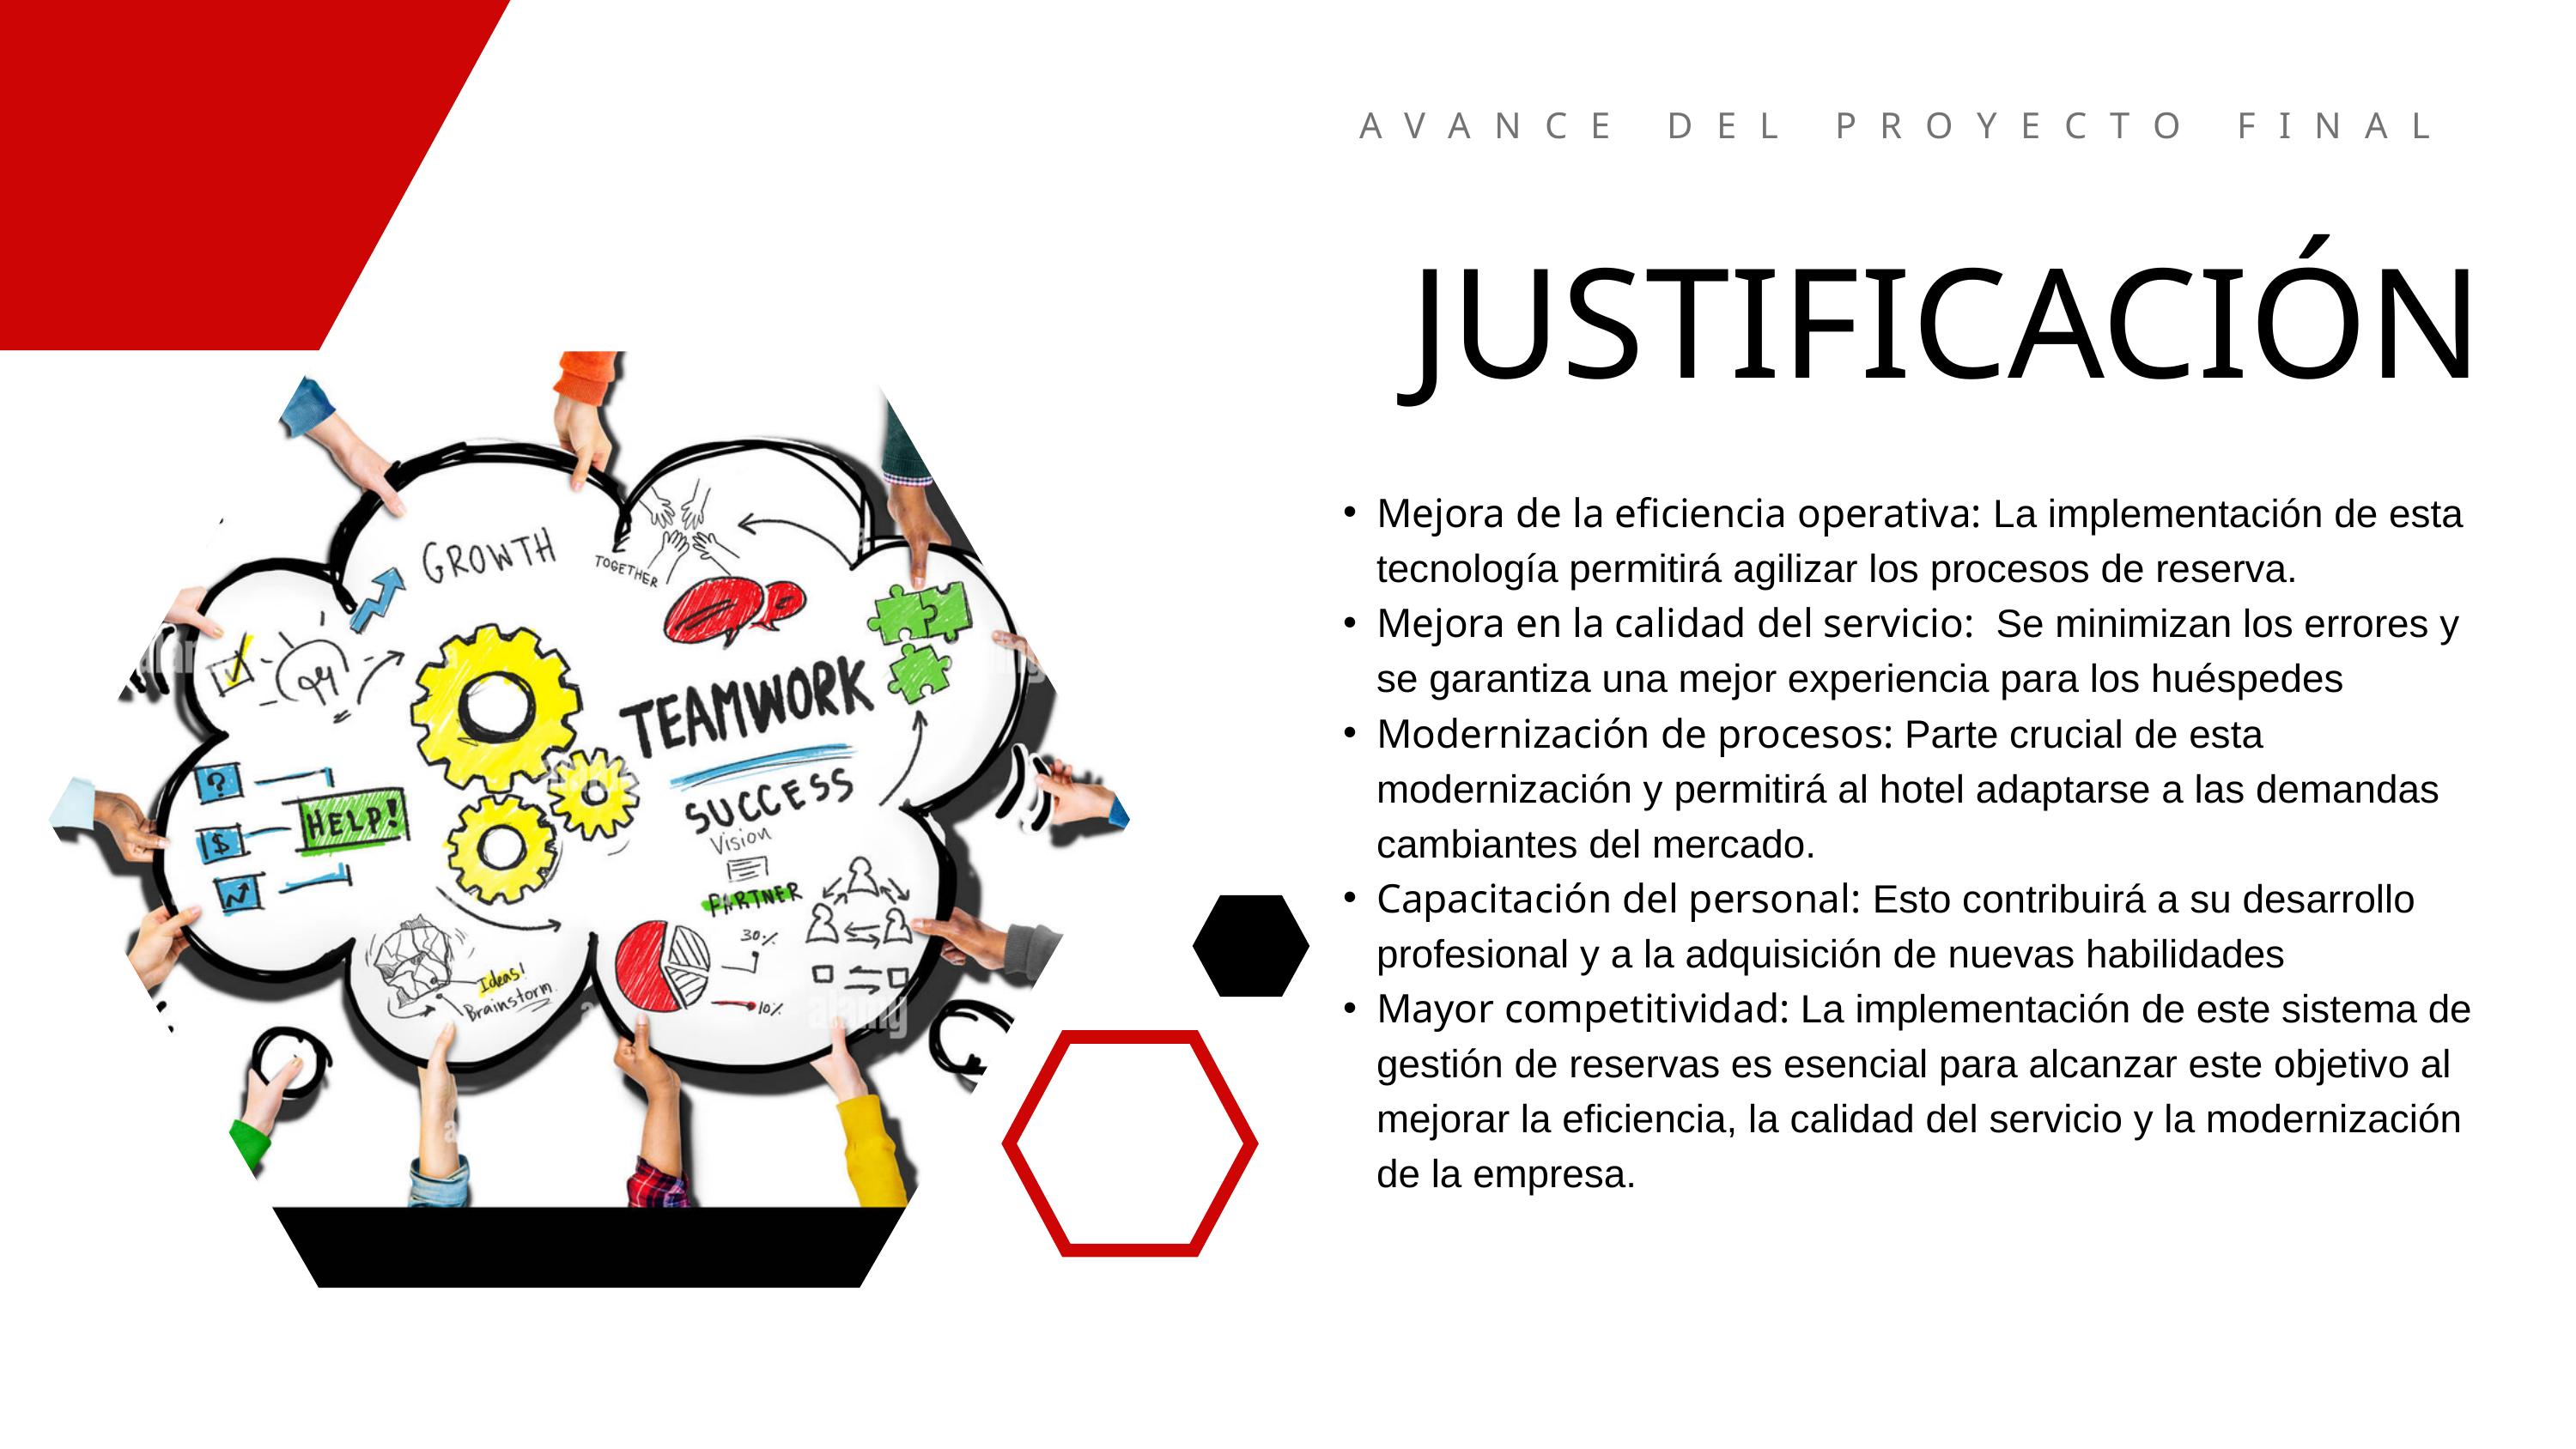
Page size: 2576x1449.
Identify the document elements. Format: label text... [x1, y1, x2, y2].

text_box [0, 0, 458, 404]
text_box AVANCE DEL PROYECTO FINAL [1232, 95, 2432, 196]
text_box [1023, 1022, 1237, 1265]
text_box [1200, 887, 1303, 1005]
text_box Mejora de la eficiencia operativa: La implementación de esta tecnología permitirá agilizar los procesos de reserva. Mejora en la calidad del servicio: Se minimizan los errores y se garantiza una mejor experiencia para los huéspedes Modernización de procesos: Parte crucial de esta modernización y permitirá al hotel adaptarse a las demandas cambiantes del mercado. Capacitación del personal: Esto contribuirá a su desarrollo profesional y a la adquisición de nuevas habilidades Mayor competitividad: La implementación de este sistema de gestión de reservas es esencial para alcanzar este objetivo al mejorar la eficiencia, la calidad del servicio y la modernización de la empresa. [1309, 480, 2484, 1252]
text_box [48, 351, 1131, 1288]
text_box JUSTIFICACIÓN [1180, 226, 2484, 409]
